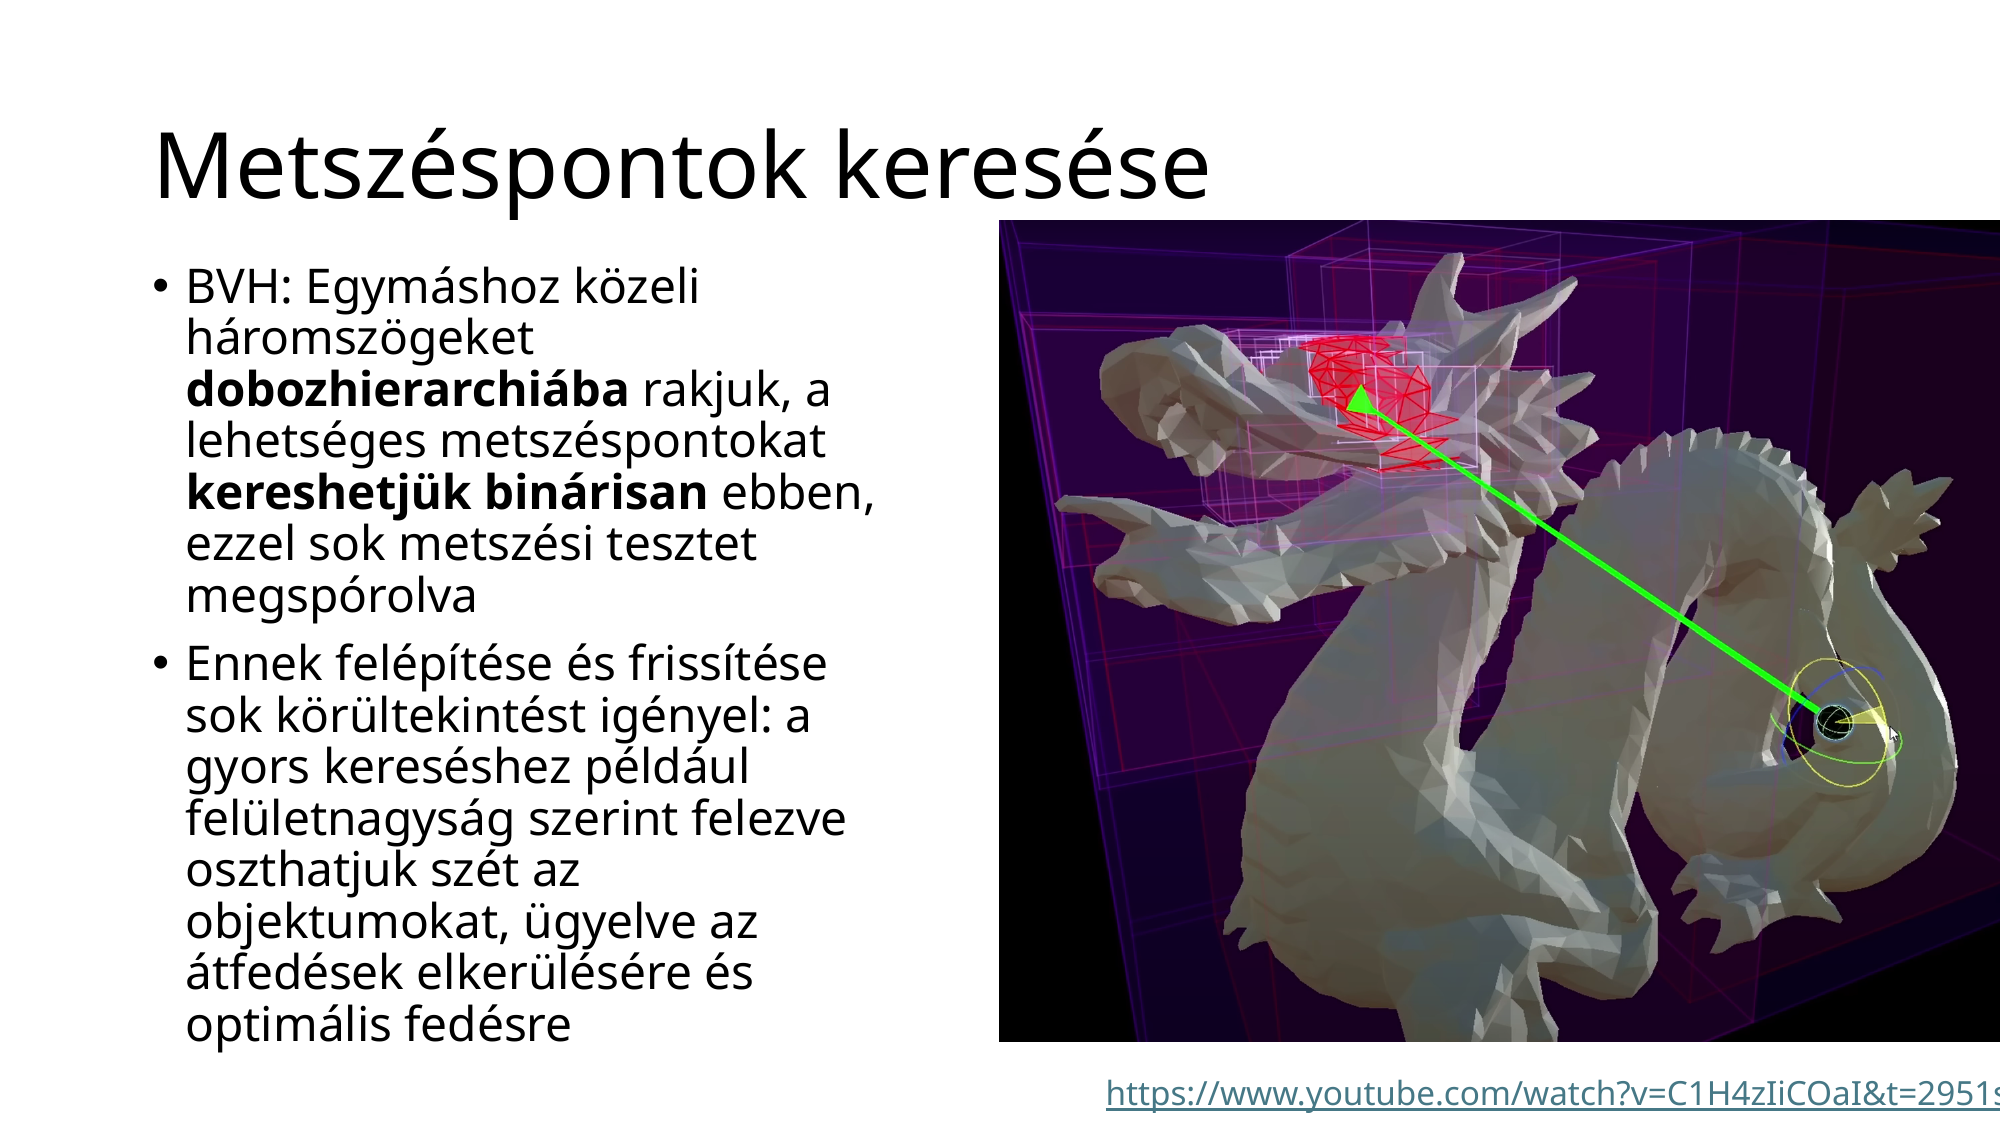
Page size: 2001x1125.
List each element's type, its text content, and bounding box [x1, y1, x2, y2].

title Metszéspontok keresése [137, 59, 1863, 278]
picture [999, 219, 2000, 1043]
text_box https://www.youtube.com/watch?v=C1H4zIiCOaI&t=2951s [1090, 1065, 2000, 1125]
list BVH: Egymáshoz közeli háromszögeket dobozhierarchiába rakjuk, a lehetséges metszéspontokat kereshetjük binárisan ebben, ezzel sok metszési tesztet megspórolva Ennek felépítése és frissítése sok körültekintést igényel: a gyors kereséshez például felületnagyság szerint felezve oszthatjuk szét az objektumokat, ügyelve az átfedések elkerülésére és optimális fedésre [137, 254, 904, 1068]
